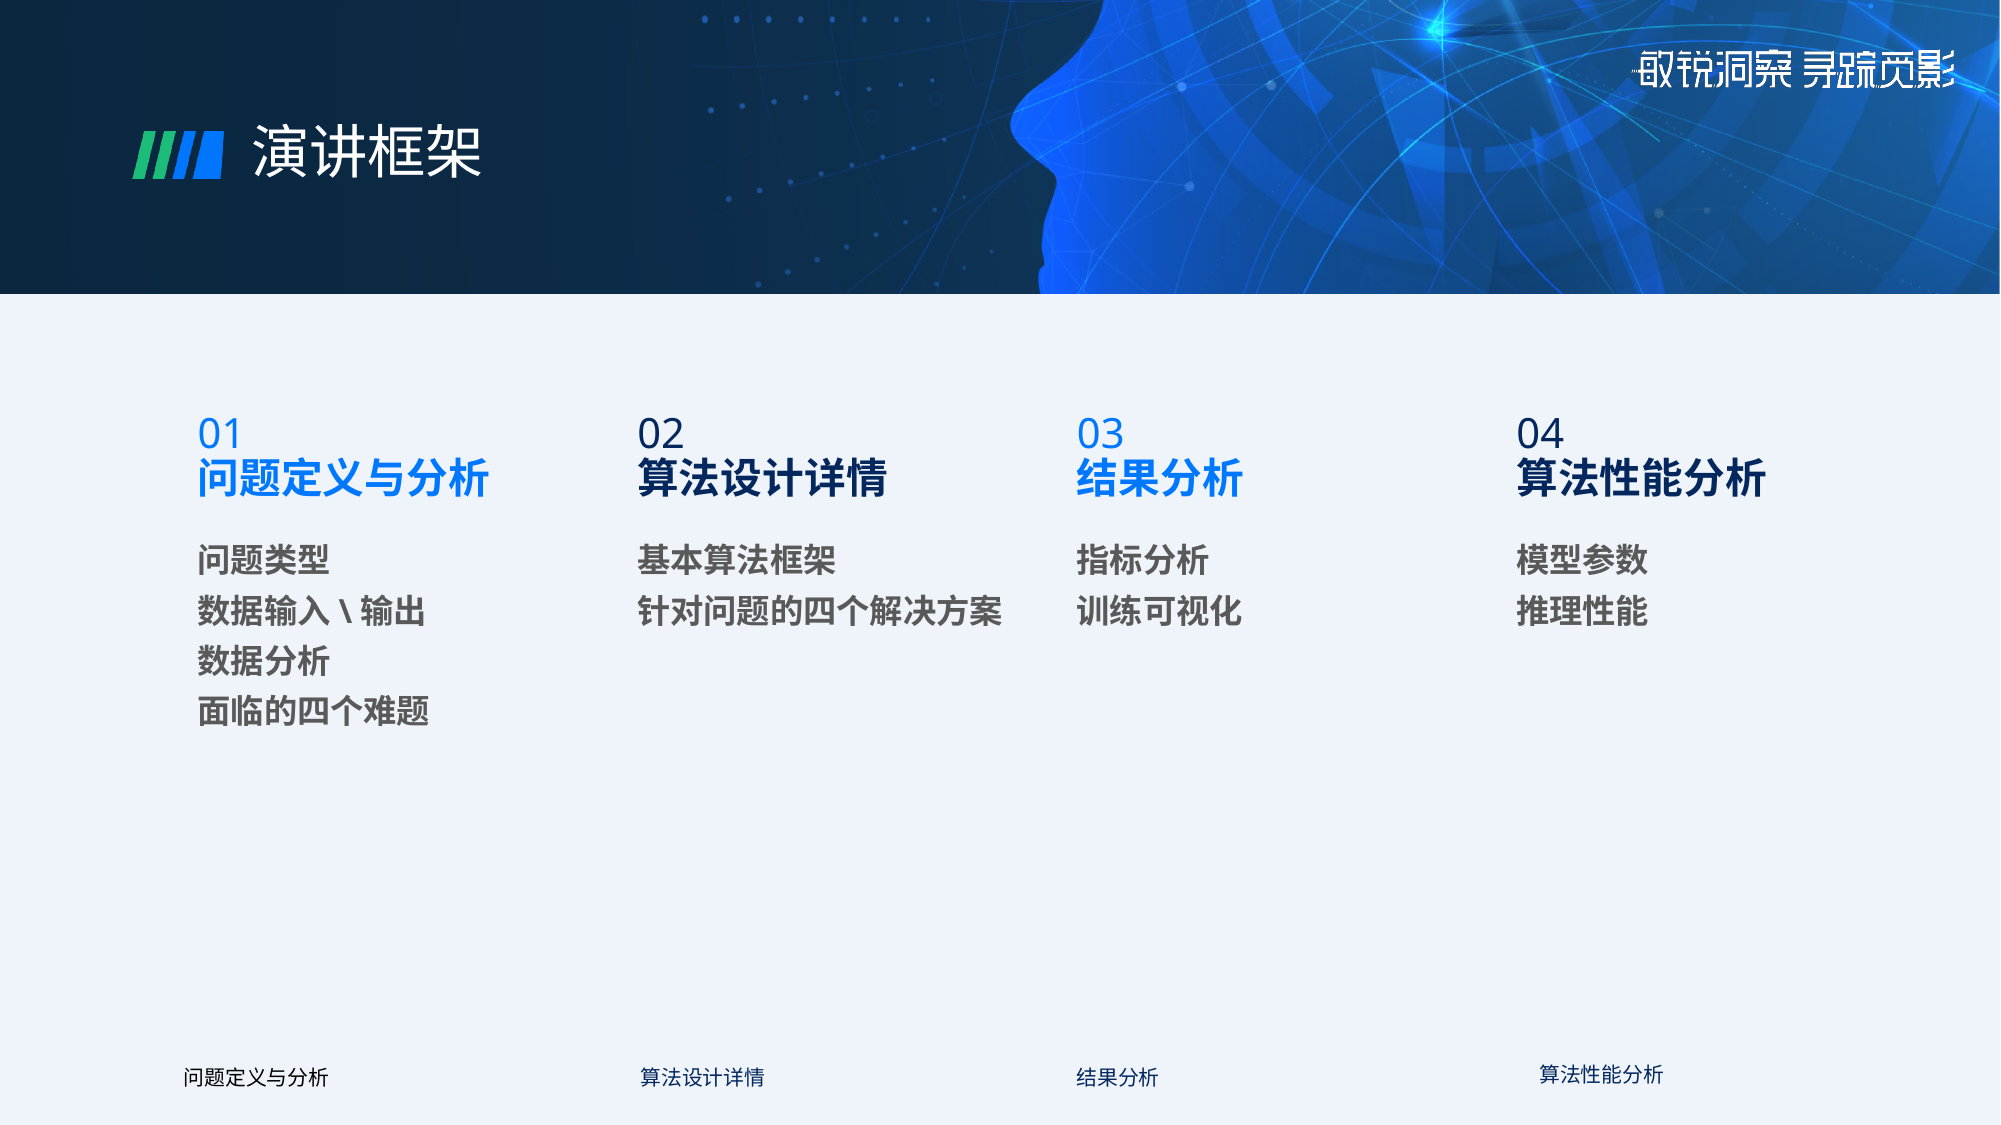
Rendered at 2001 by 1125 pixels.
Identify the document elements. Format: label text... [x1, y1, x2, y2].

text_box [1501, 386, 1899, 957]
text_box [169, 1054, 1831, 1098]
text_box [1061, 386, 1459, 957]
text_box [182, 386, 580, 957]
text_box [622, 386, 1020, 957]
title 演讲框架 [235, 87, 1321, 223]
picture [0, 0, 2000, 294]
